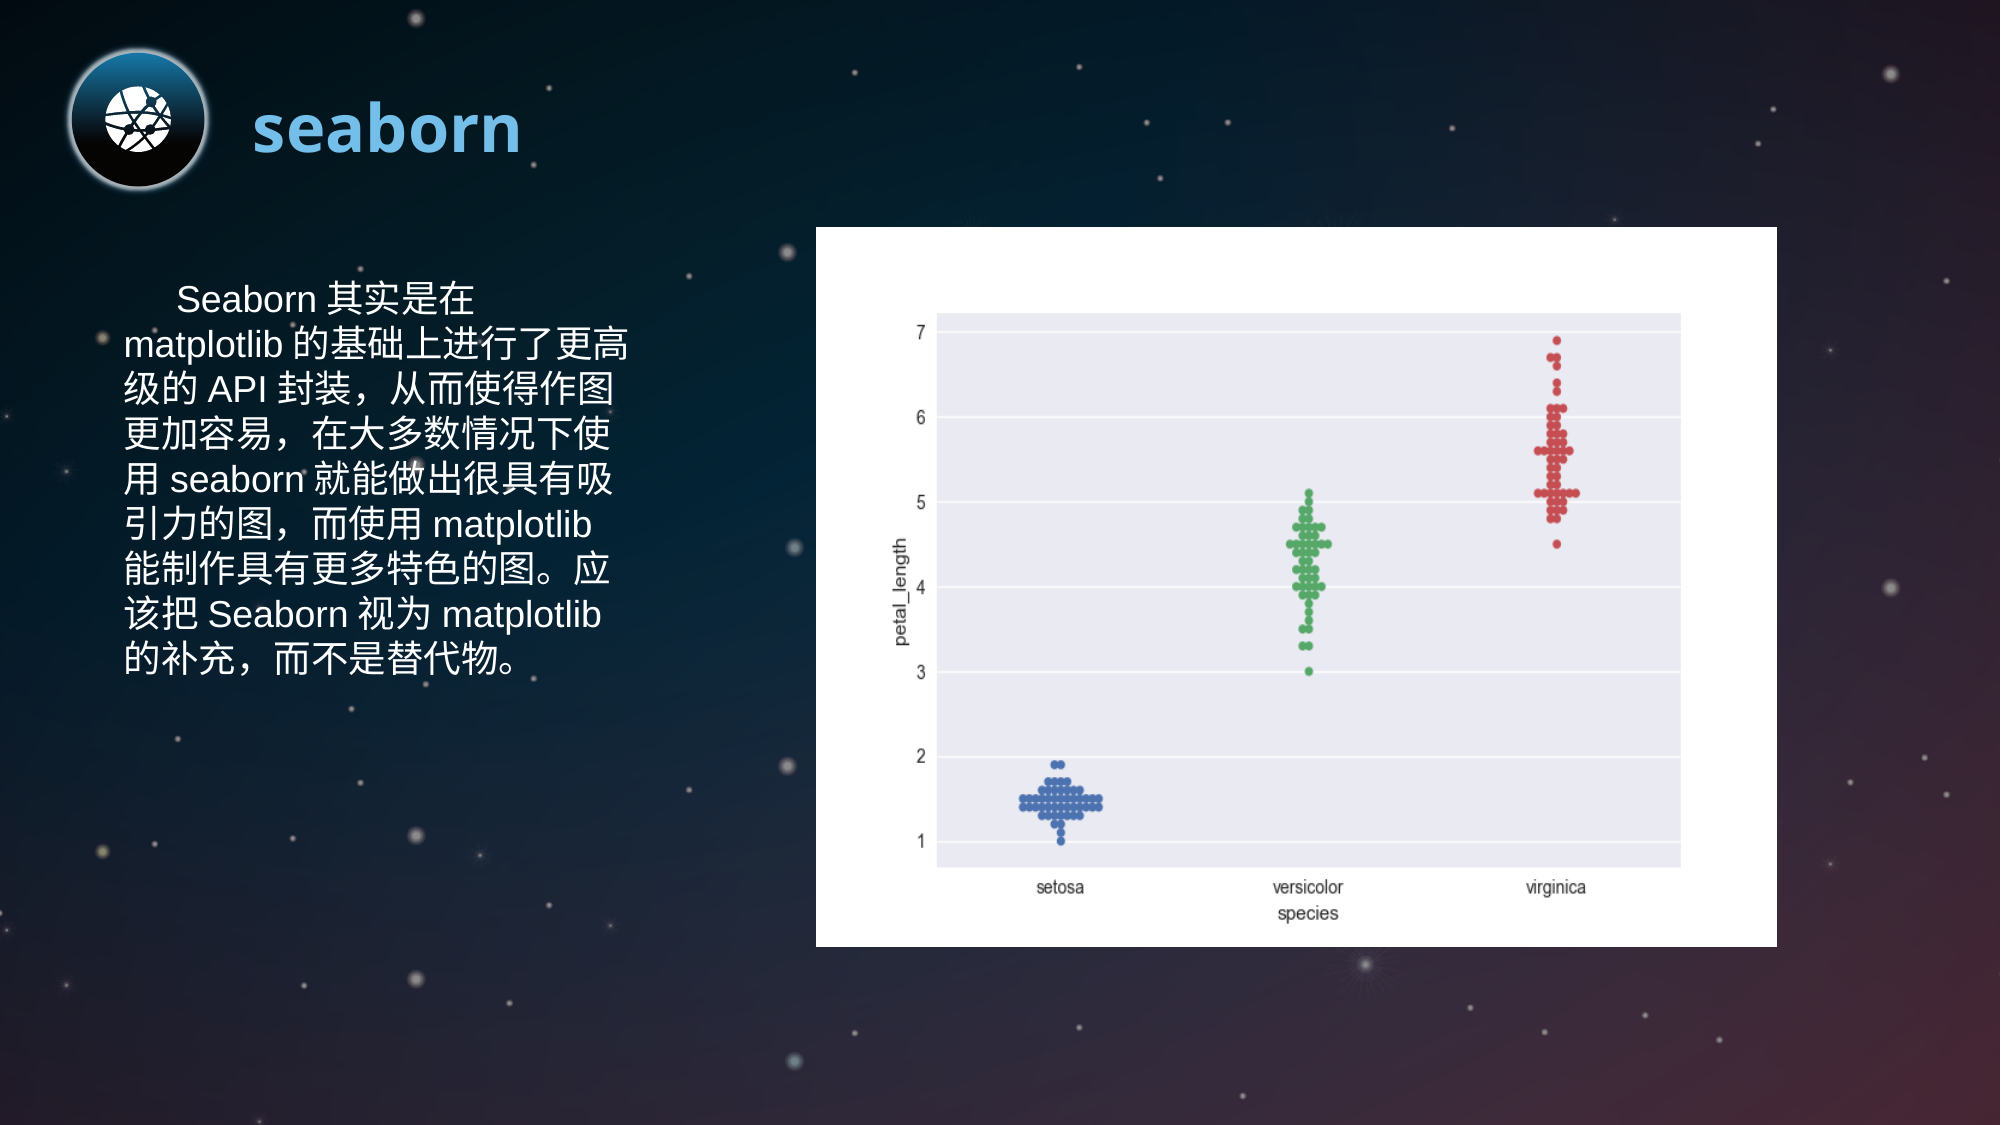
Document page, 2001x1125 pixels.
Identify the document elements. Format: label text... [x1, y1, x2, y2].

picture [0, 0, 2000, 1125]
text_box Seaborn其实是在matplotlib的基础上进行了更高级的API封装，从而使得作图更加容易，在大多数情况下使用seaborn就能做出很具有吸引力的图，而使用matplotlib能制作具有更多特色的图。应该把Seaborn视为matplotlib的补充，而不是替代物。 [108, 267, 647, 688]
text_box seaborn [238, 78, 539, 174]
